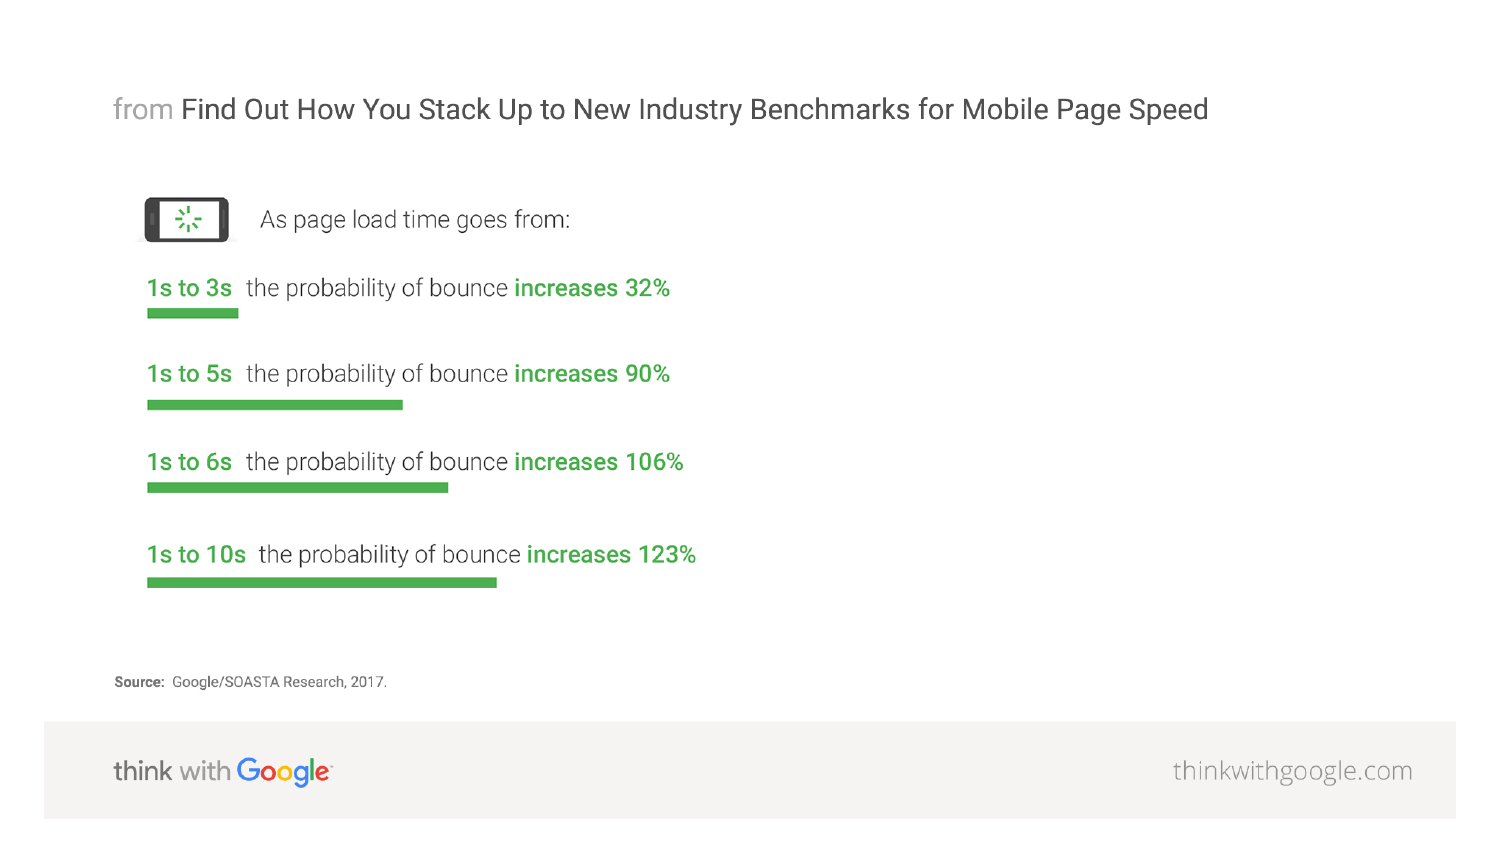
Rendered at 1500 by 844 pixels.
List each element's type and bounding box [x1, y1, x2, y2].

picture [44, 24, 1456, 819]
